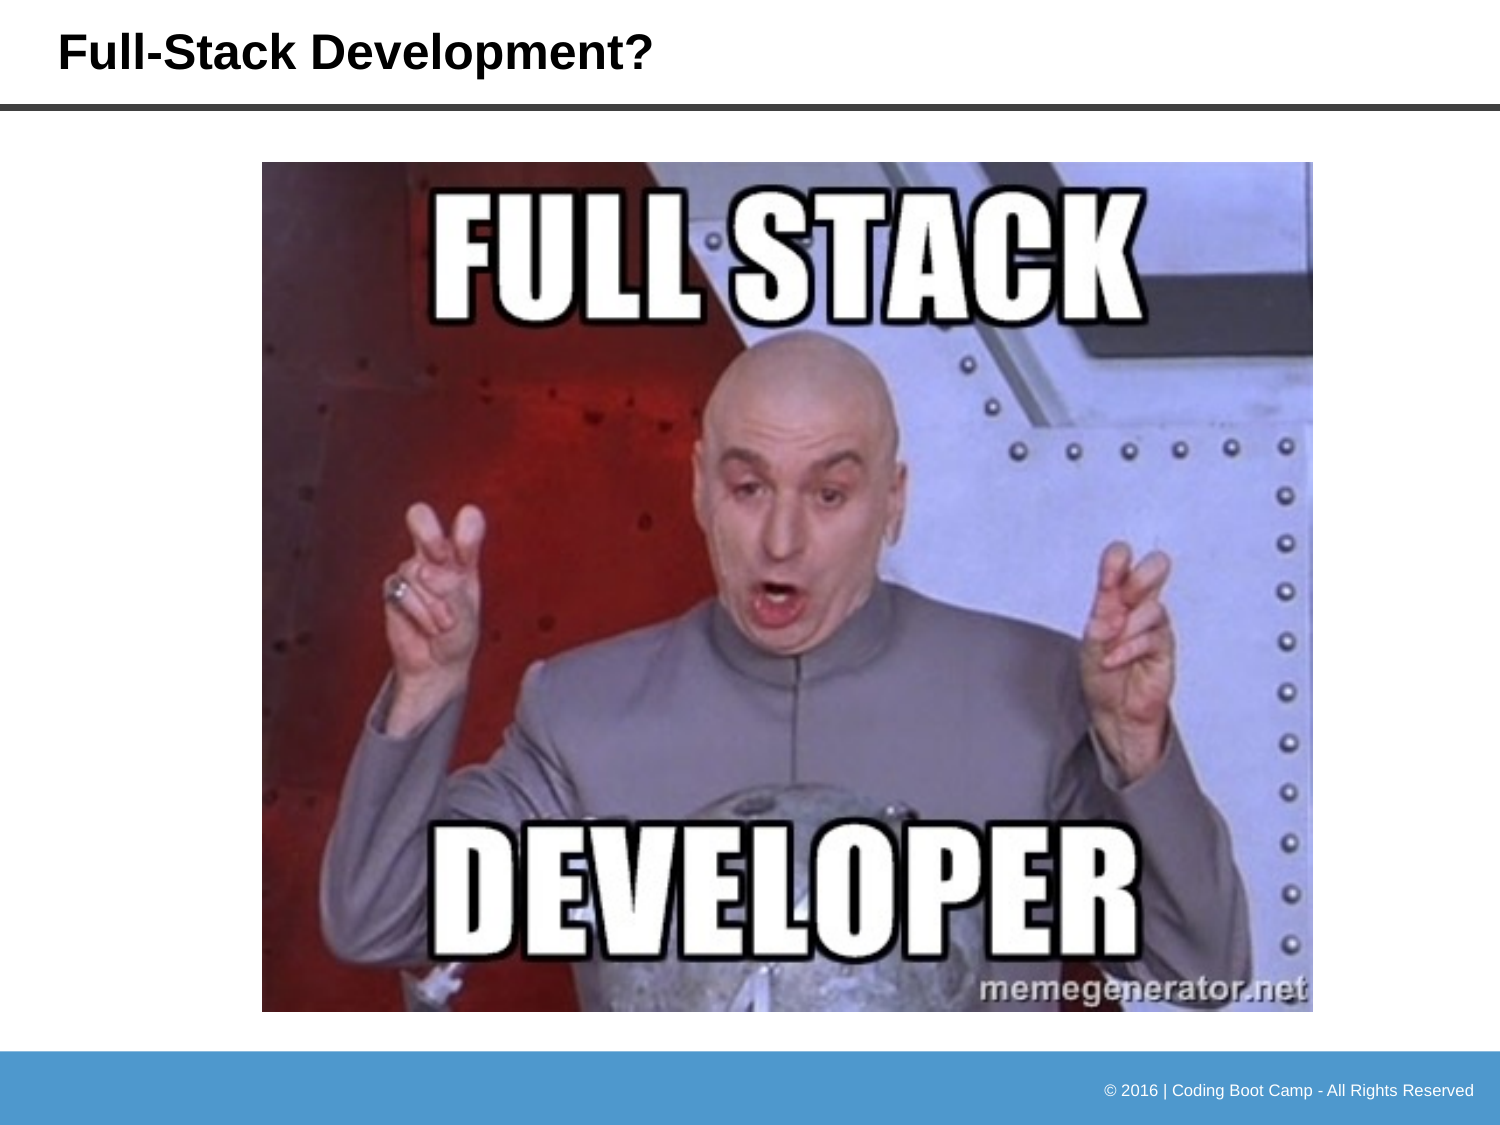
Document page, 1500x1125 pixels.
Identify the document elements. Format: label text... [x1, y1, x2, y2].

picture [262, 162, 1313, 1012]
title Full-Stack Development? [49, 0, 948, 108]
